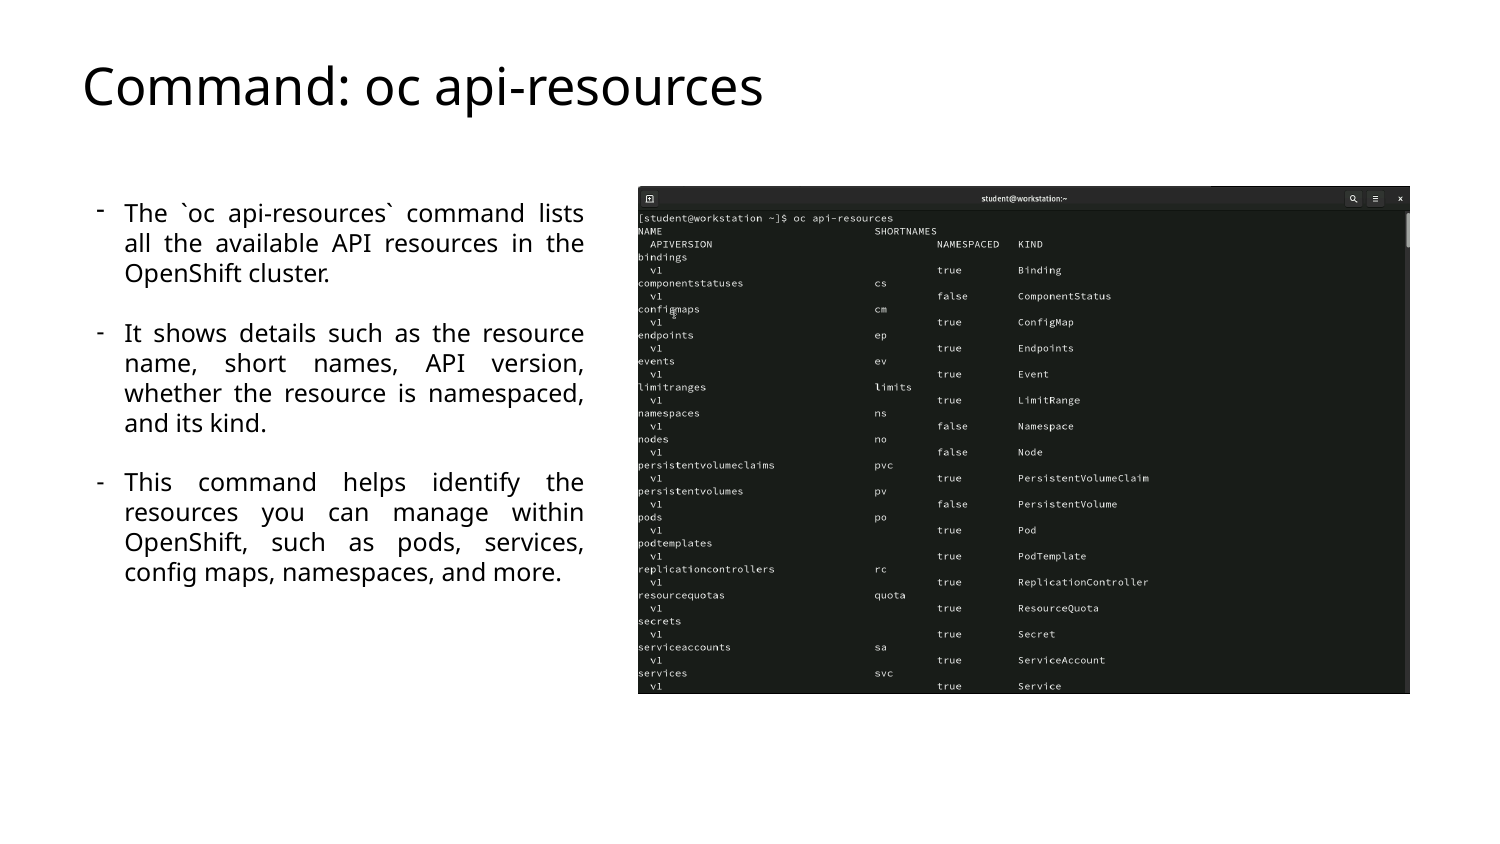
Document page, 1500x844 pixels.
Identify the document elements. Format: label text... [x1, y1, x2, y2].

text_box The `oc api-resources` command lists all the available API resources in the OpenShift cluster. It shows details such as the resource name, short names, API version, whether the resource is namespaced, and its kind. This command helps identify the resources you can manage within OpenShift, such as pods, services, config maps, namespaces, and more. [81, 190, 600, 595]
picture [638, 186, 1410, 694]
title Command: oc api-resources [67, 38, 1455, 187]
